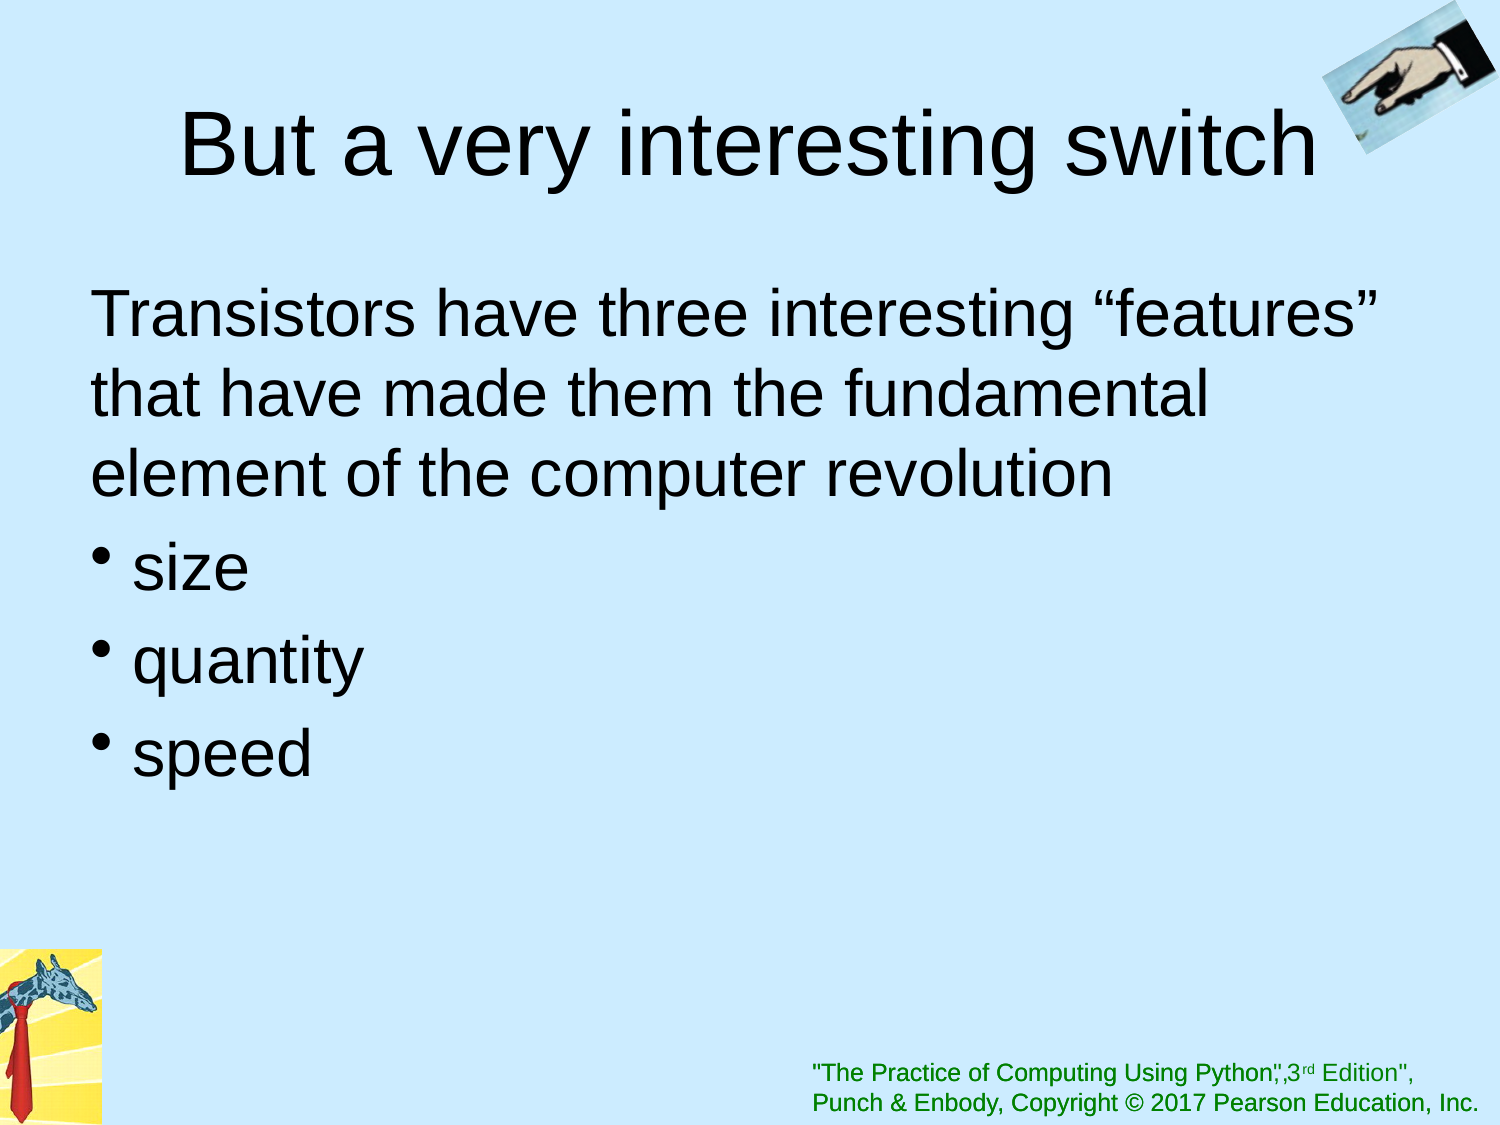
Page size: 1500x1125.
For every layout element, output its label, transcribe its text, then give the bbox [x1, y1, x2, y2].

picture [0, 949, 102, 1125]
title But a very interesting switch [75, 45, 1425, 233]
picture [1378, 0, 1499, 120]
list Transistors have three interesting “features” that have made them the fundamental element of the computer revolution size quantity speed [75, 262, 1425, 1005]
